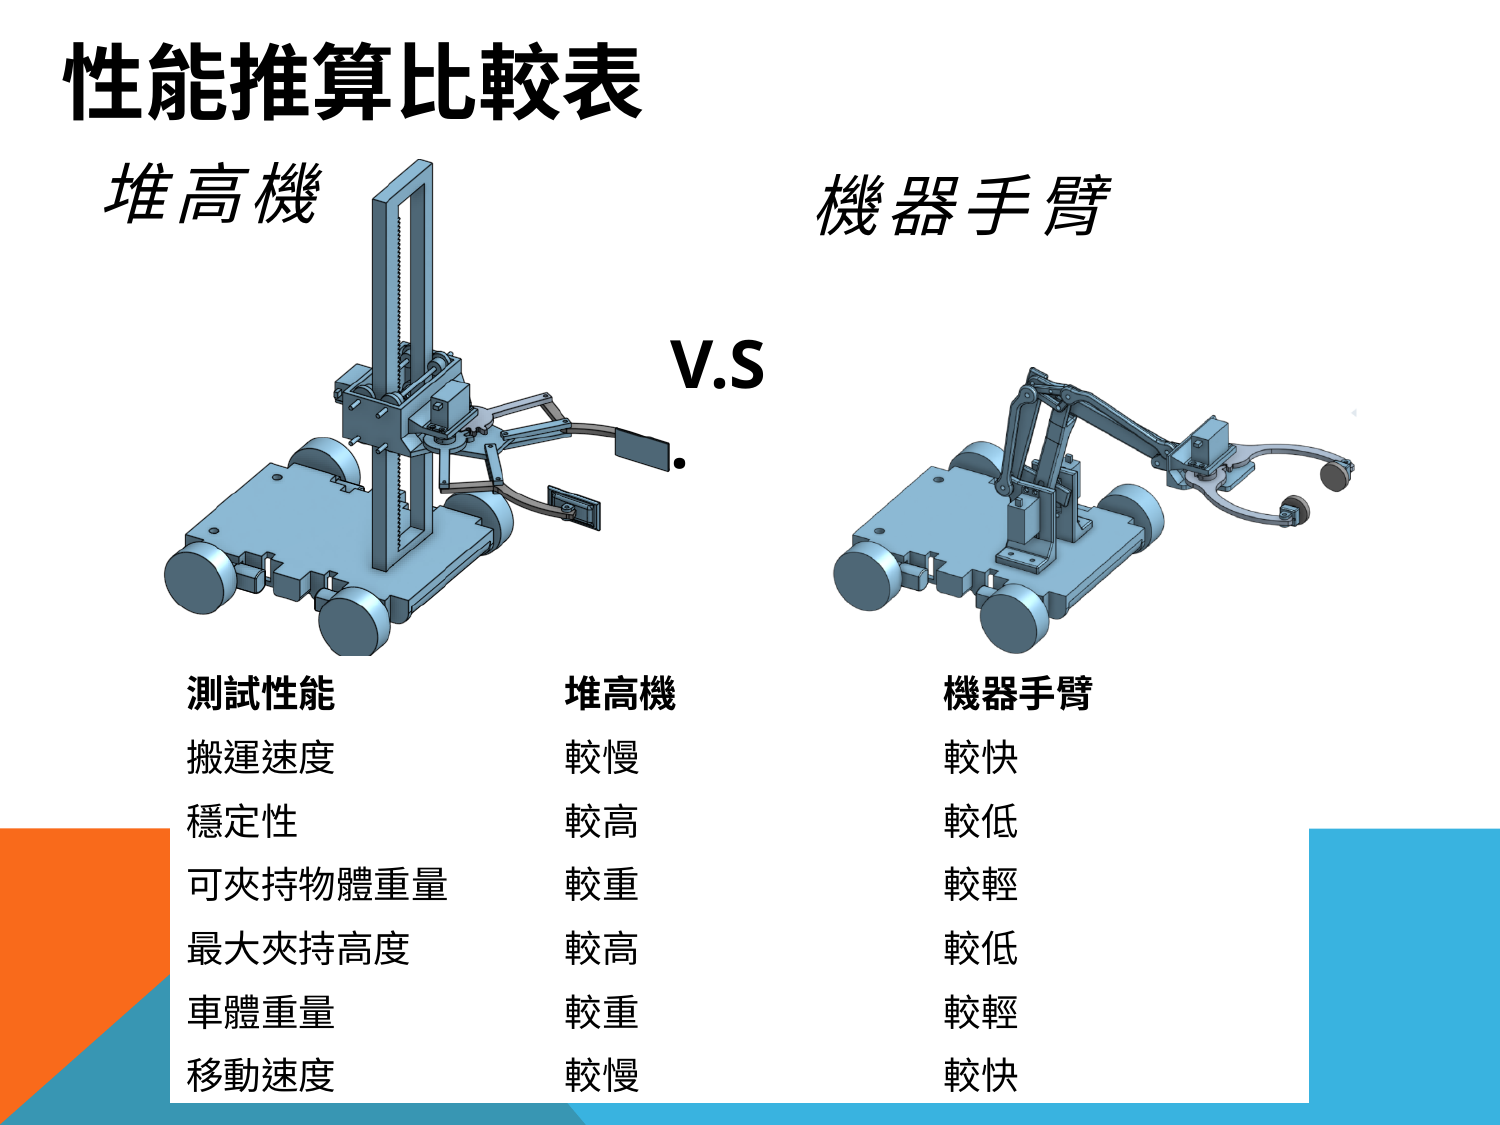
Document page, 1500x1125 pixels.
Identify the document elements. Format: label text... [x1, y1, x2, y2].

table_cell 搬運速度 [172, 723, 549, 783]
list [159, 159, 675, 662]
table_cell 較輕 [930, 849, 1307, 911]
table_cell 較慢 [551, 1039, 928, 1101]
table_header 堆高機 [551, 658, 928, 718]
table_header 測試性能 [172, 670, 549, 718]
text_box V.S. [679, 314, 797, 490]
table_cell 較重 [551, 976, 928, 1038]
table_cell 穩定性 [172, 785, 549, 847]
table_cell 車體重量 [172, 976, 549, 1038]
table_header 機器手臂 [930, 663, 1307, 718]
table_cell 較重 [551, 849, 928, 911]
title 性能推算比較表 [46, 35, 1281, 126]
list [831, 367, 1358, 654]
table_cell 較高 [551, 912, 928, 974]
table_cell 較快 [930, 723, 1307, 783]
table_cell 移動速度 [172, 1039, 549, 1101]
table_cell 較高 [551, 785, 928, 847]
table_cell 最大夾持高度 [172, 912, 549, 974]
table_cell 較慢 [551, 723, 928, 783]
list 機器手臂 [796, 160, 1322, 251]
table_cell 較快 [930, 1039, 1307, 1101]
list 堆高機 [84, 149, 610, 239]
table_cell 較低 [930, 785, 1307, 847]
table_cell 可夾持物體重量 [172, 849, 549, 911]
table_cell 較低 [930, 912, 1307, 974]
table_cell 較輕 [930, 976, 1307, 1038]
